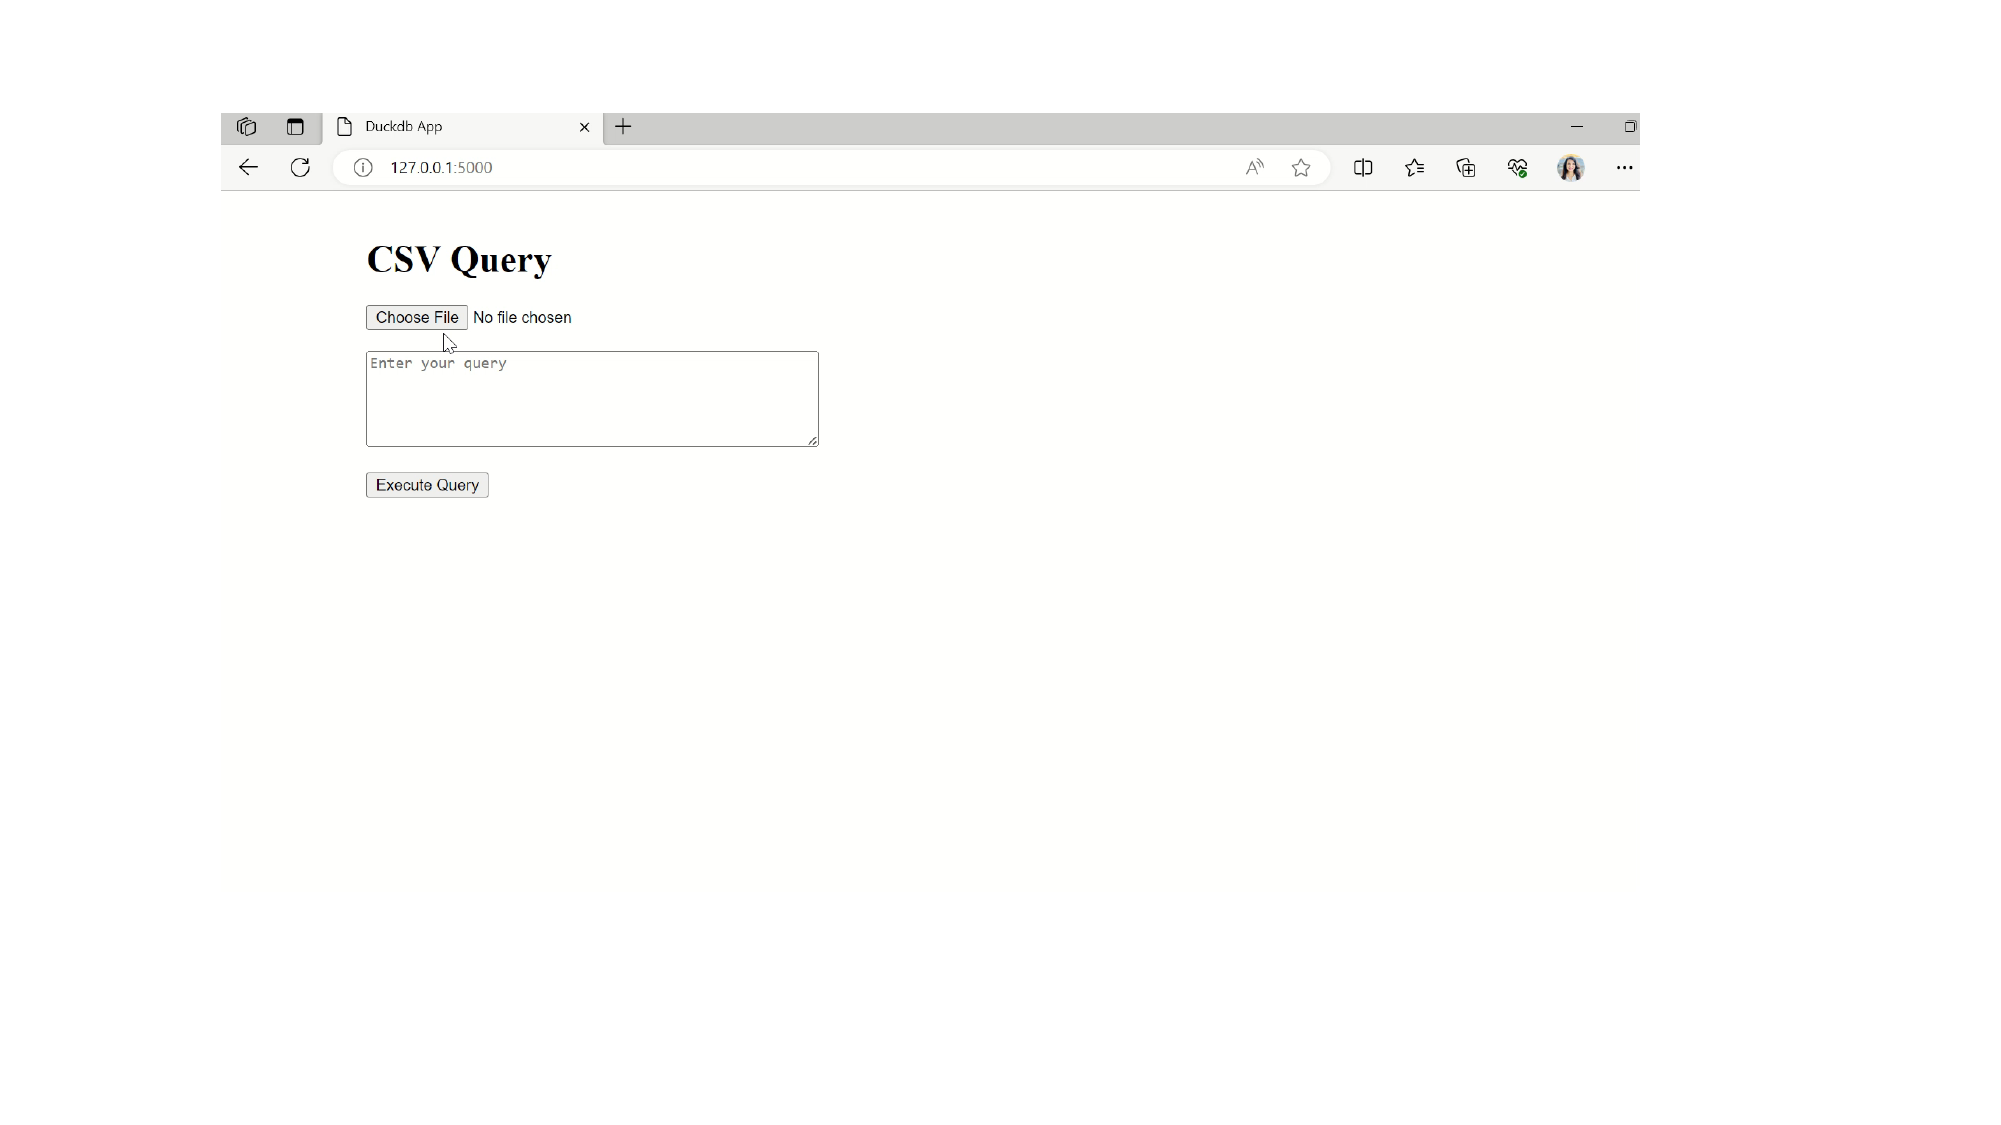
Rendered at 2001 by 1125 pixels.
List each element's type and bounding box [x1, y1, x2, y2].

text_box [221, 112, 1640, 893]
